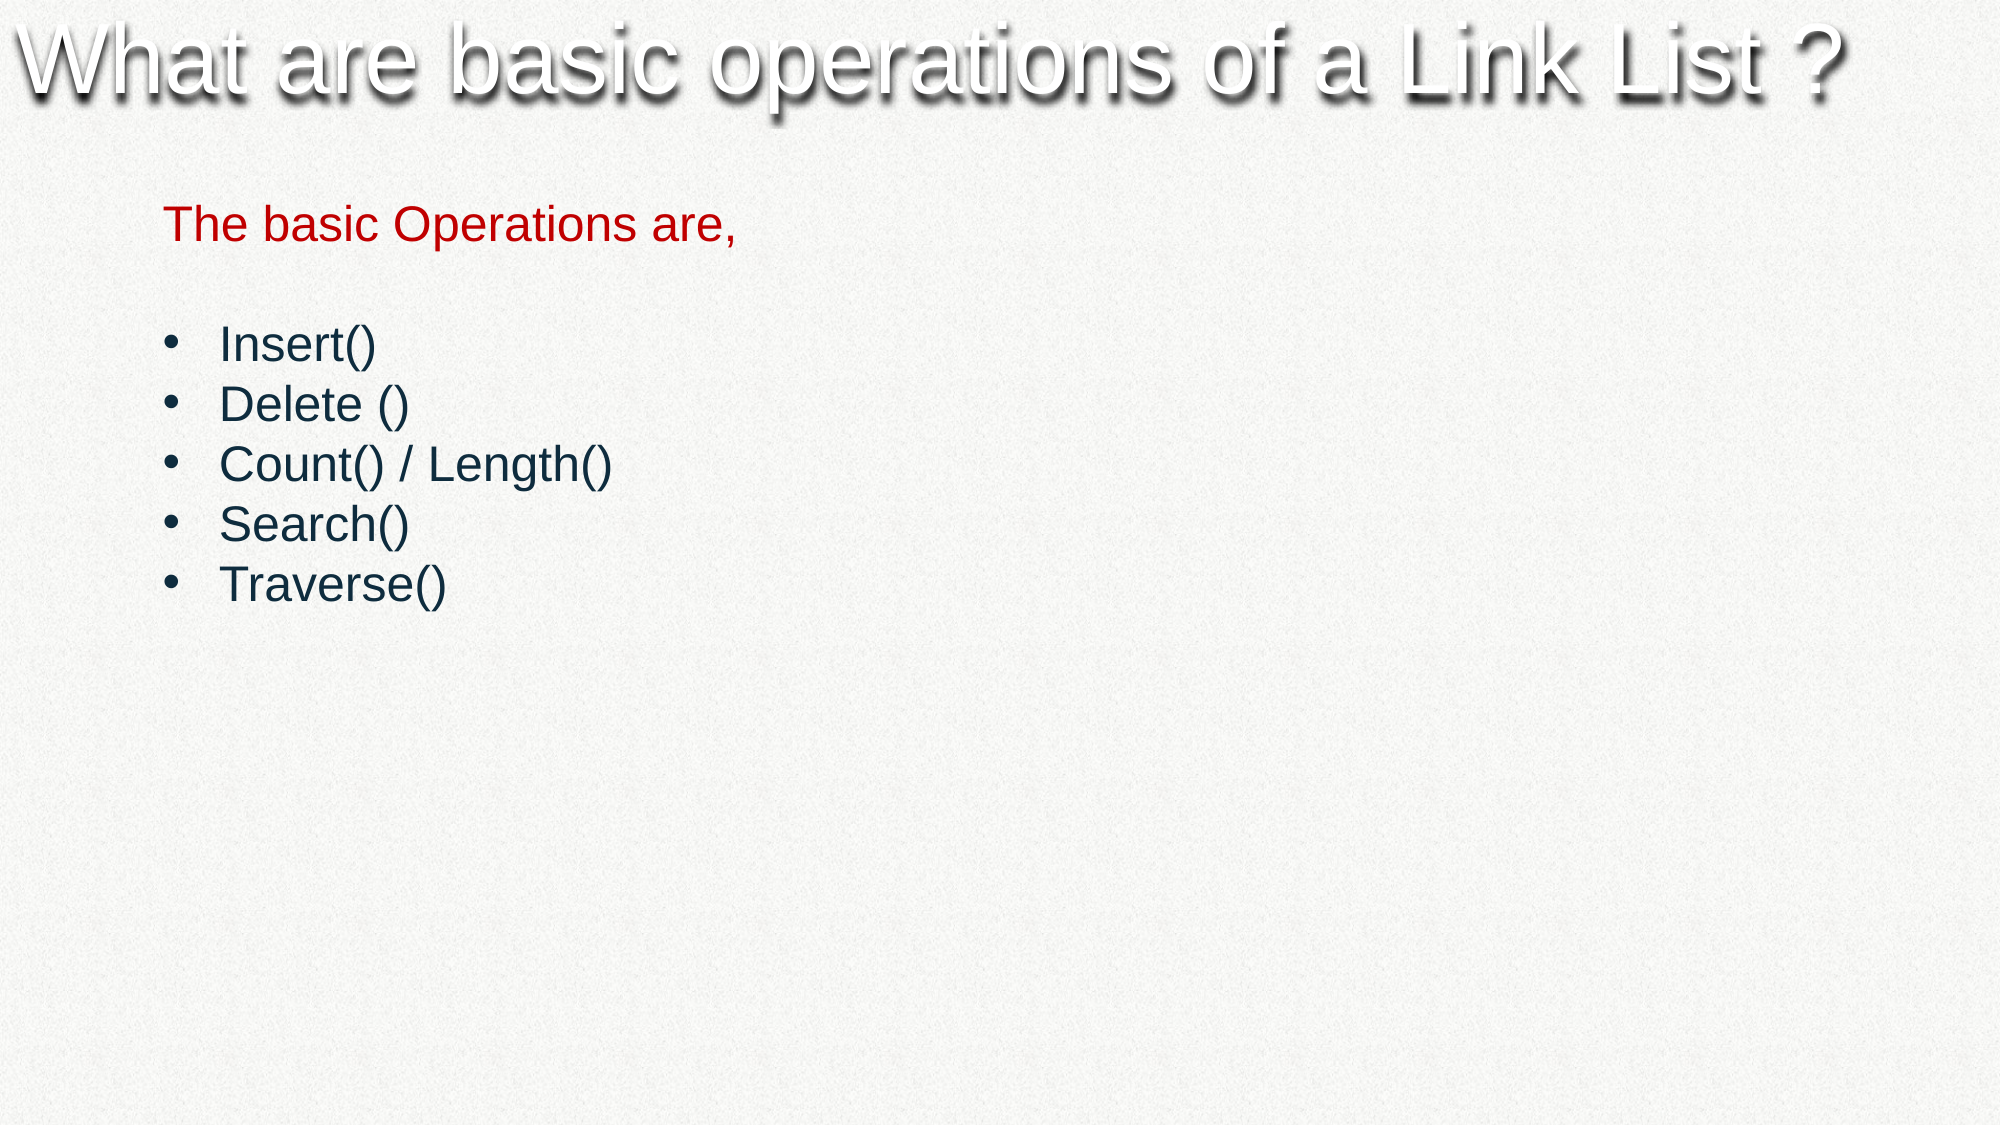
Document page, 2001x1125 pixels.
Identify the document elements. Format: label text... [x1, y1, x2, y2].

title What are basic operations of a Link List ? [0, 0, 2000, 101]
text_box The basic Operations are, Insert() Delete () Count() / Length() Search() Traverse() [147, 183, 1852, 619]
